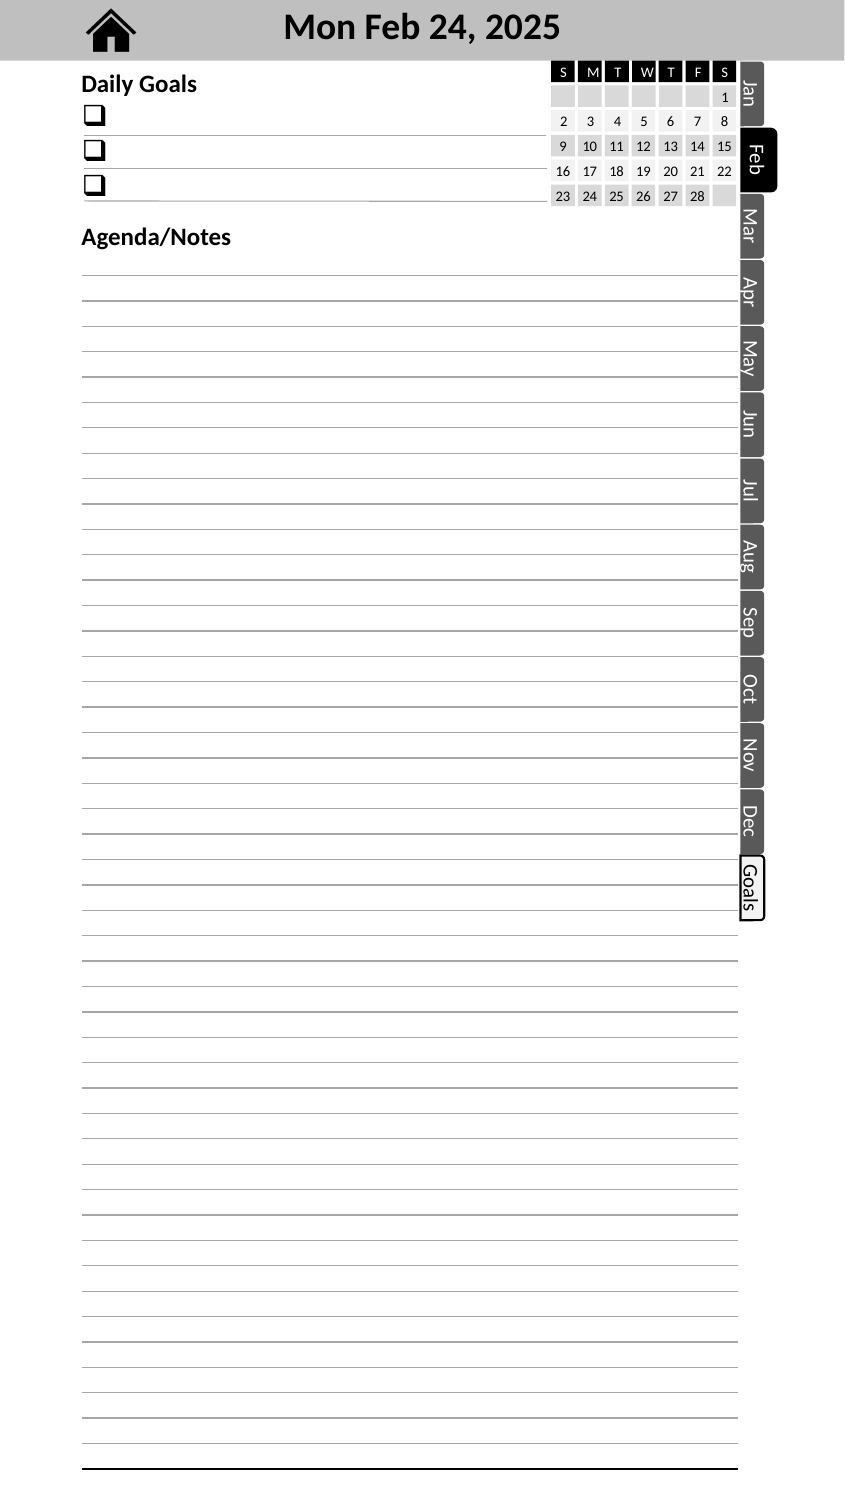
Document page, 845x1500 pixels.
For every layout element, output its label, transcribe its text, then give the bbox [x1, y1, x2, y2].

list Mon Feb 24, 2025 [190, 0, 655, 61]
picture [82, 1, 140, 59]
